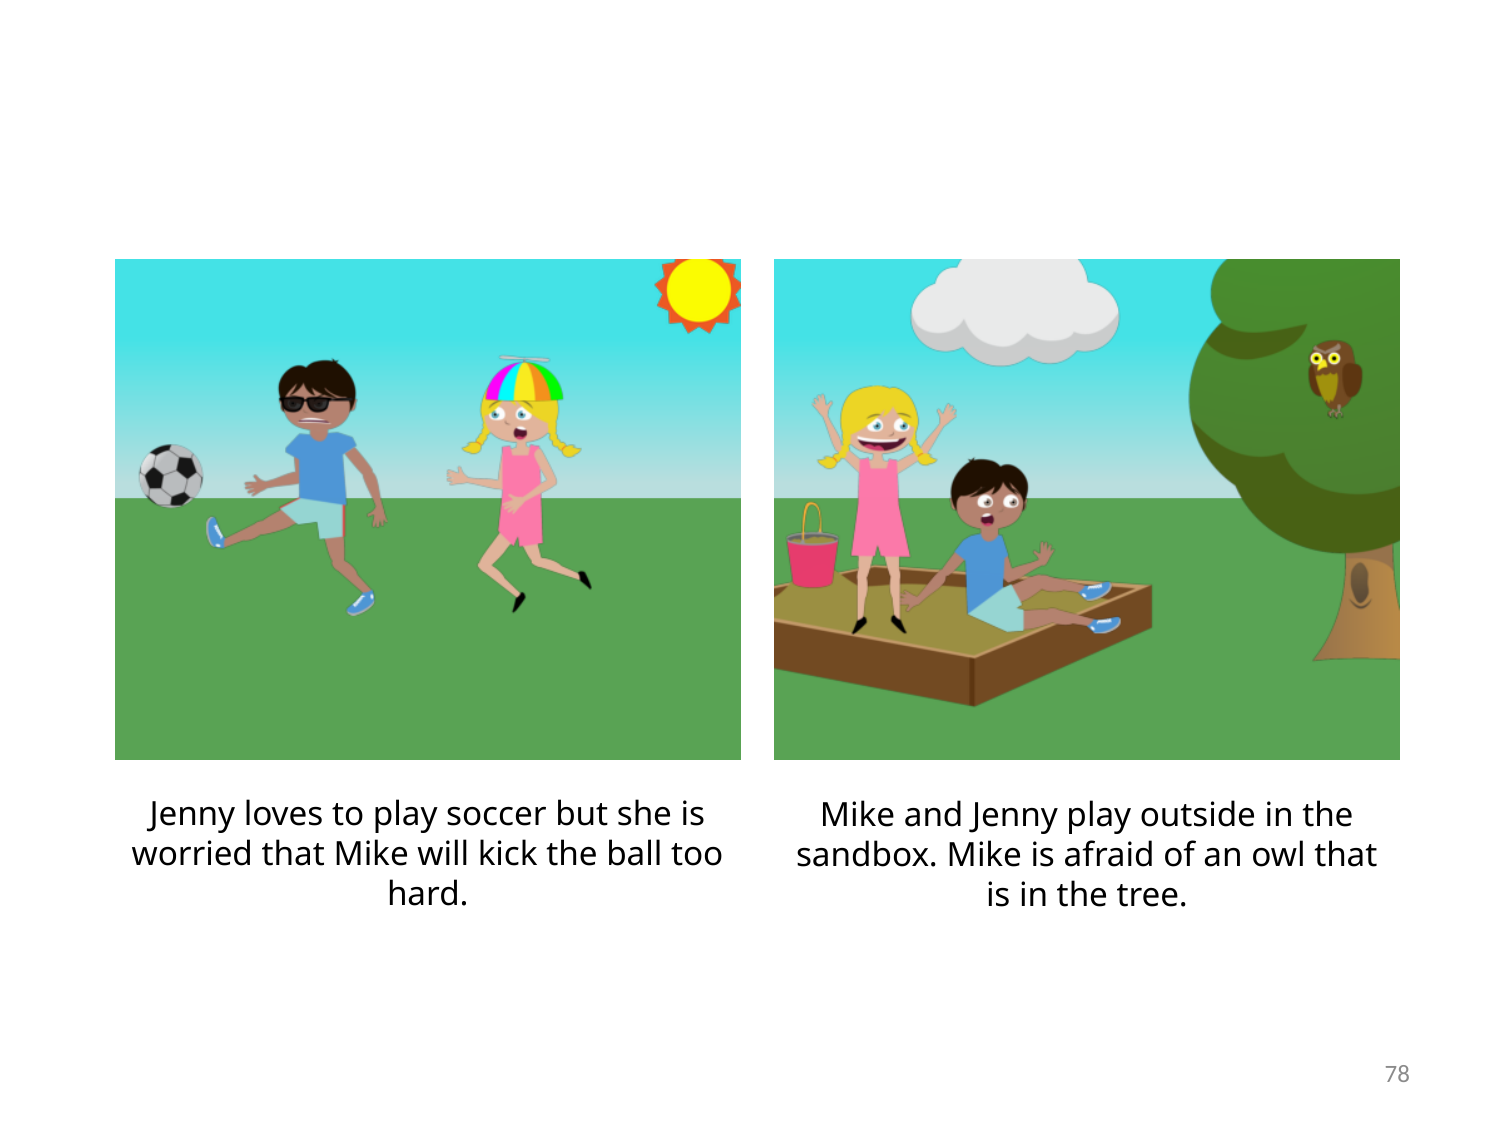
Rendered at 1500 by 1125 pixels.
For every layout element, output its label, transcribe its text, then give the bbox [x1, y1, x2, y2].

slide_number 78 [1074, 1042, 1425, 1103]
picture [115, 258, 741, 760]
text_box Mike and Jenny play outside in the sandbox. Mike is afraid of an owl that is in the tree. [774, 785, 1400, 921]
text_box Jenny loves to play soccer but she is worried that Mike will kick the ball too hard. [115, 784, 741, 920]
picture [774, 258, 1401, 760]
